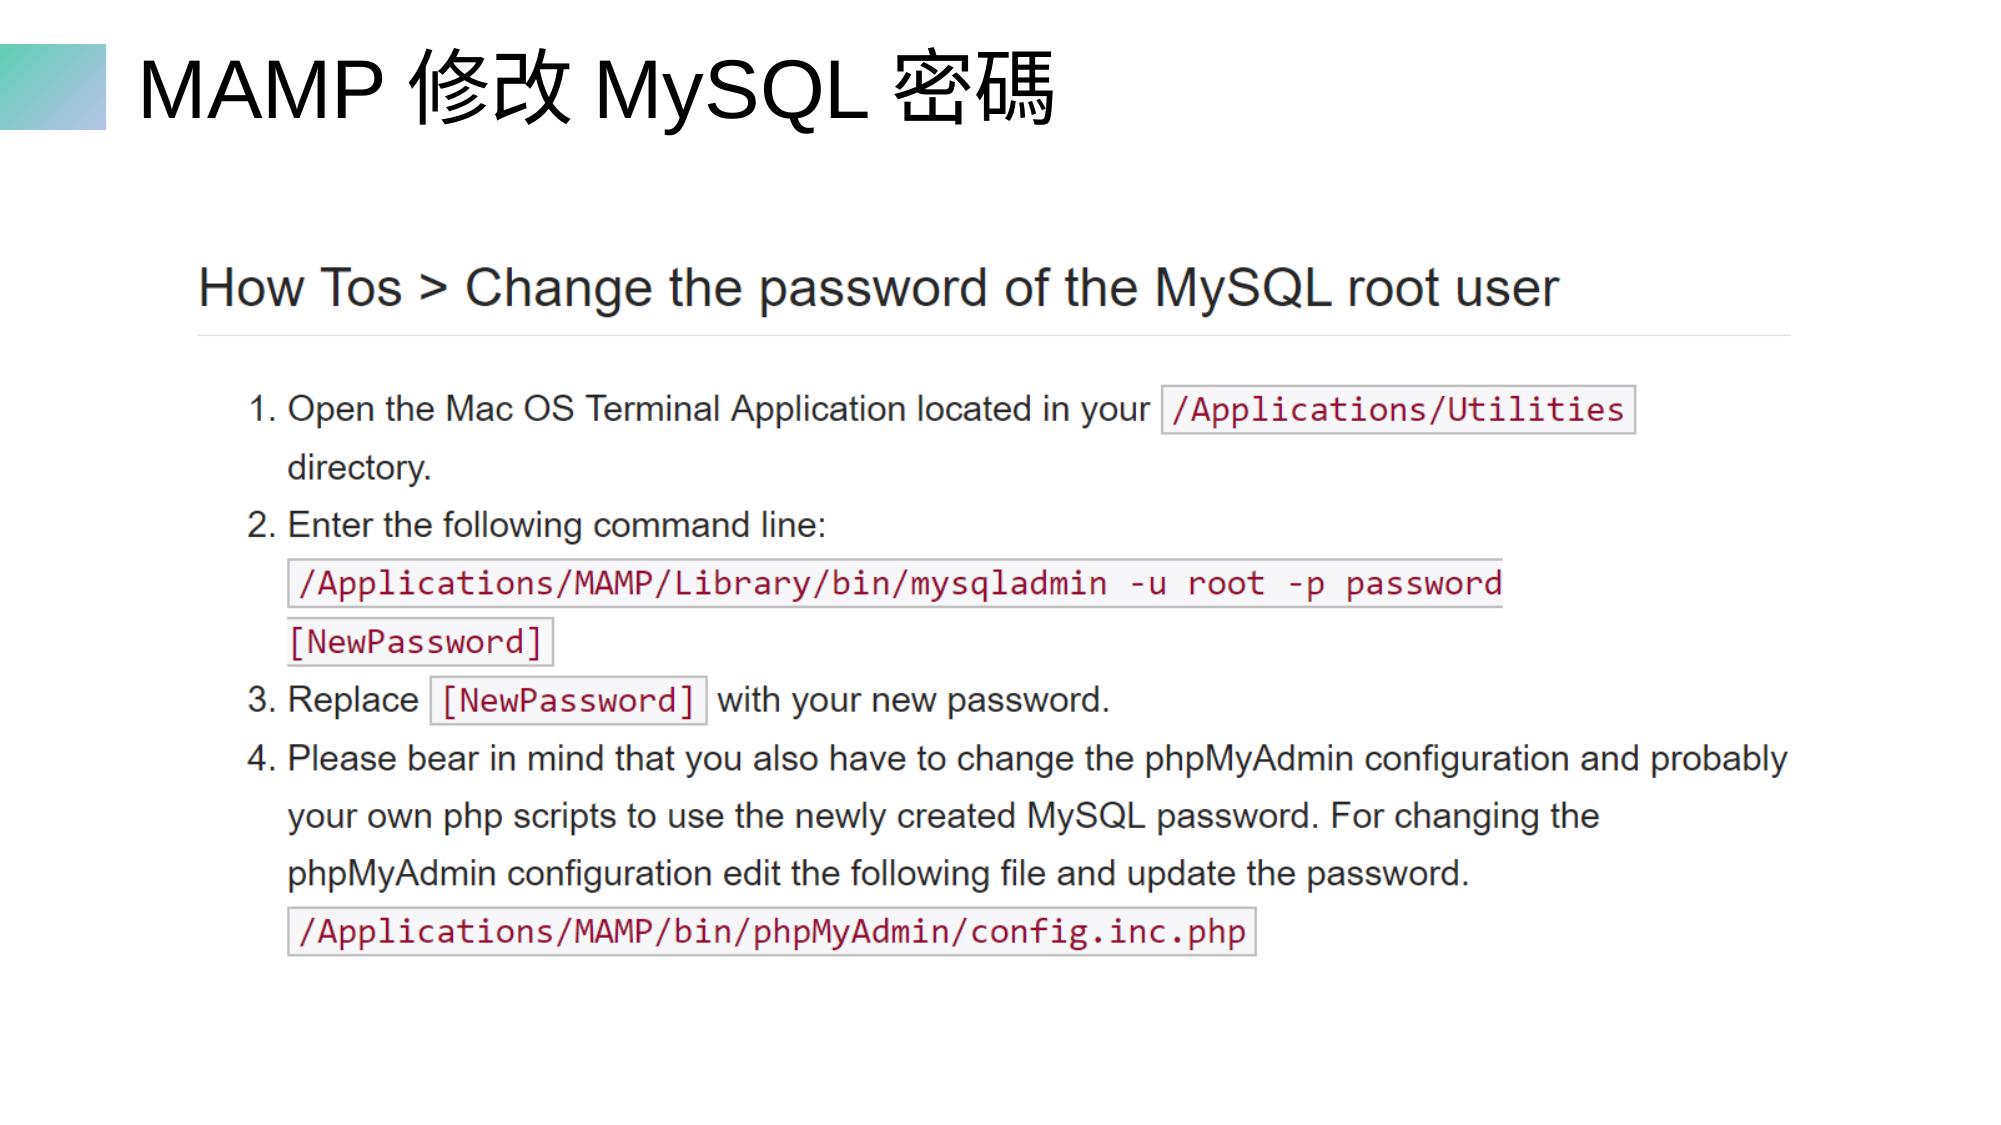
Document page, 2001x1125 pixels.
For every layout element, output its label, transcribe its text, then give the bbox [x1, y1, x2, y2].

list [175, 220, 1825, 1014]
title MAMP修改MySQL密碼 [122, 20, 1848, 163]
